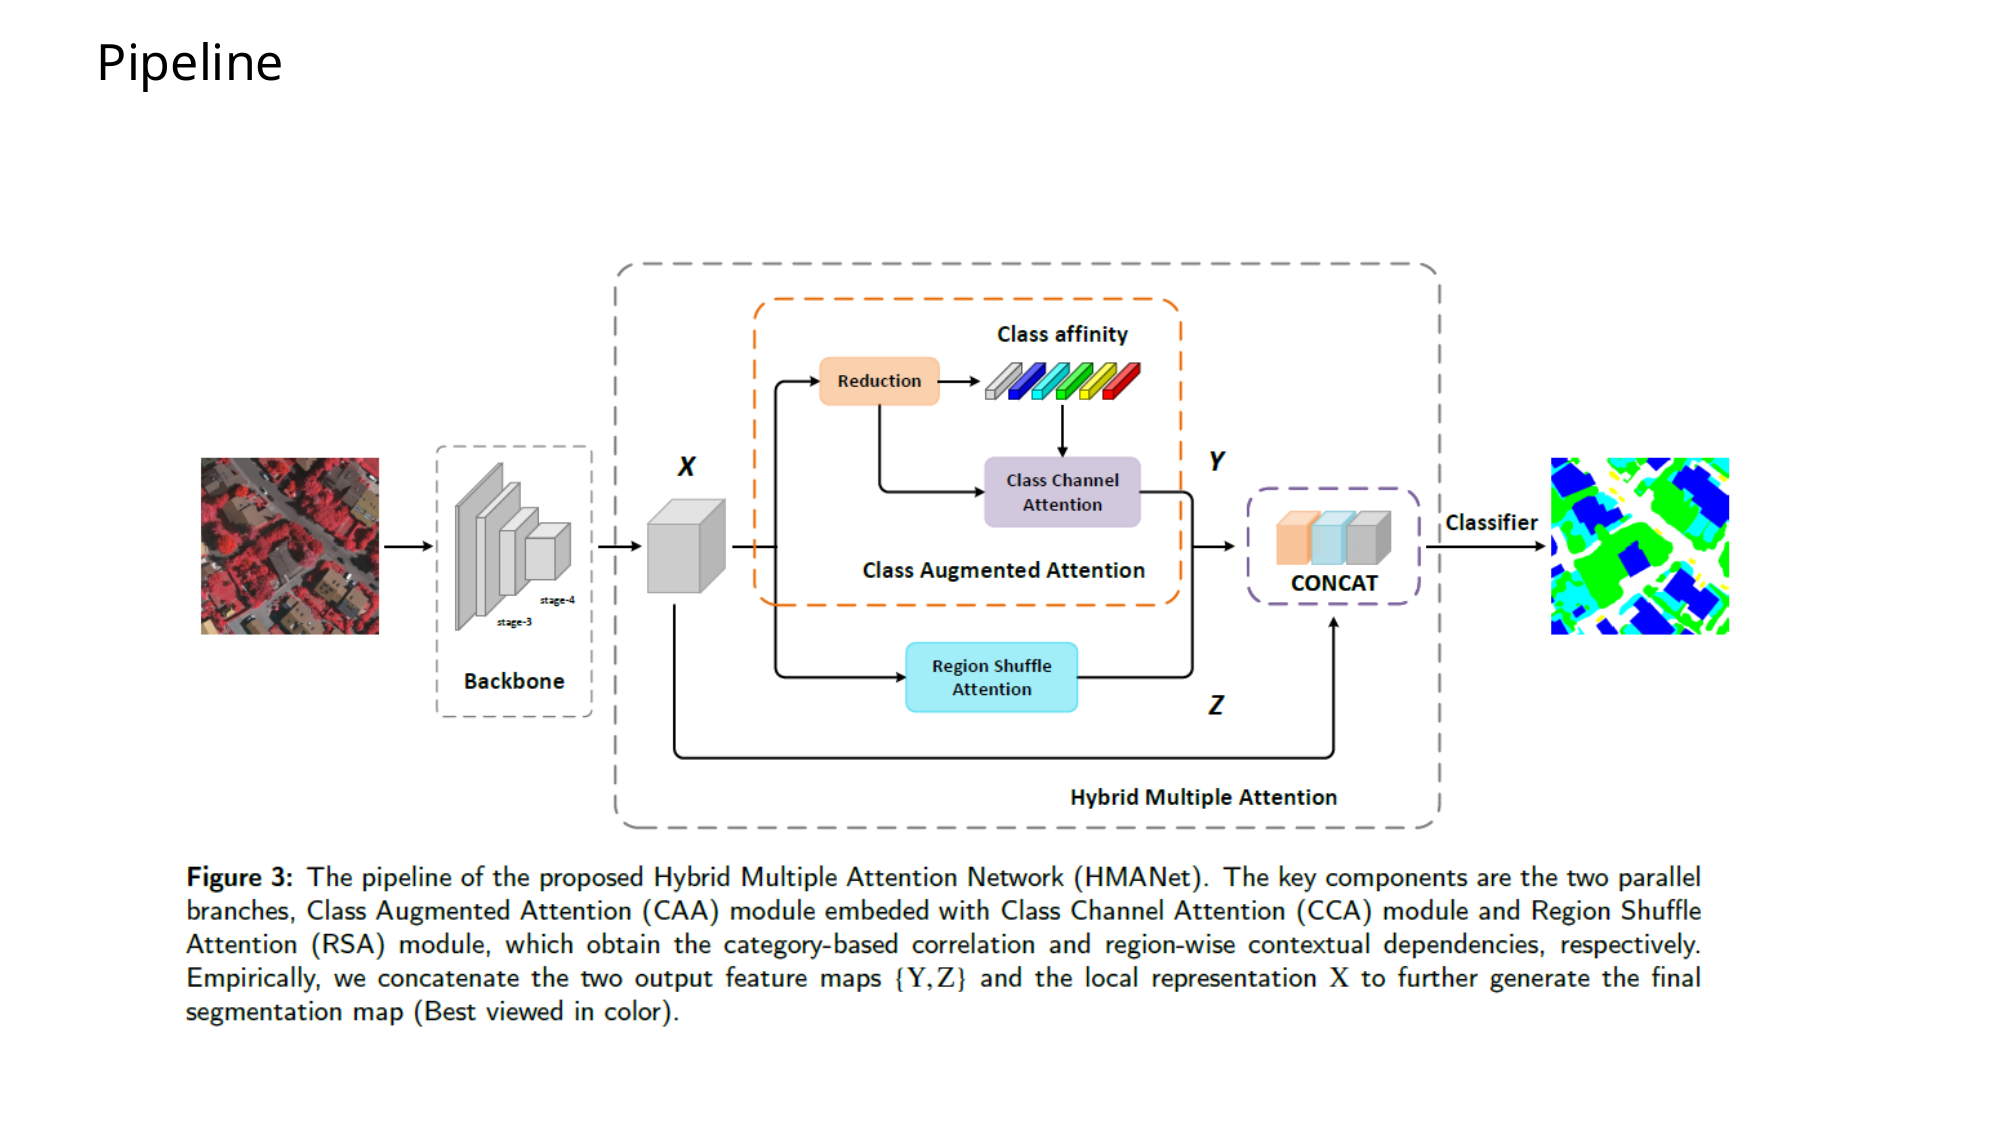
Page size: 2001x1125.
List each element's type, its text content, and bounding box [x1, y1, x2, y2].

text_box Pipeline [82, 23, 300, 98]
picture [178, 249, 1737, 1032]
